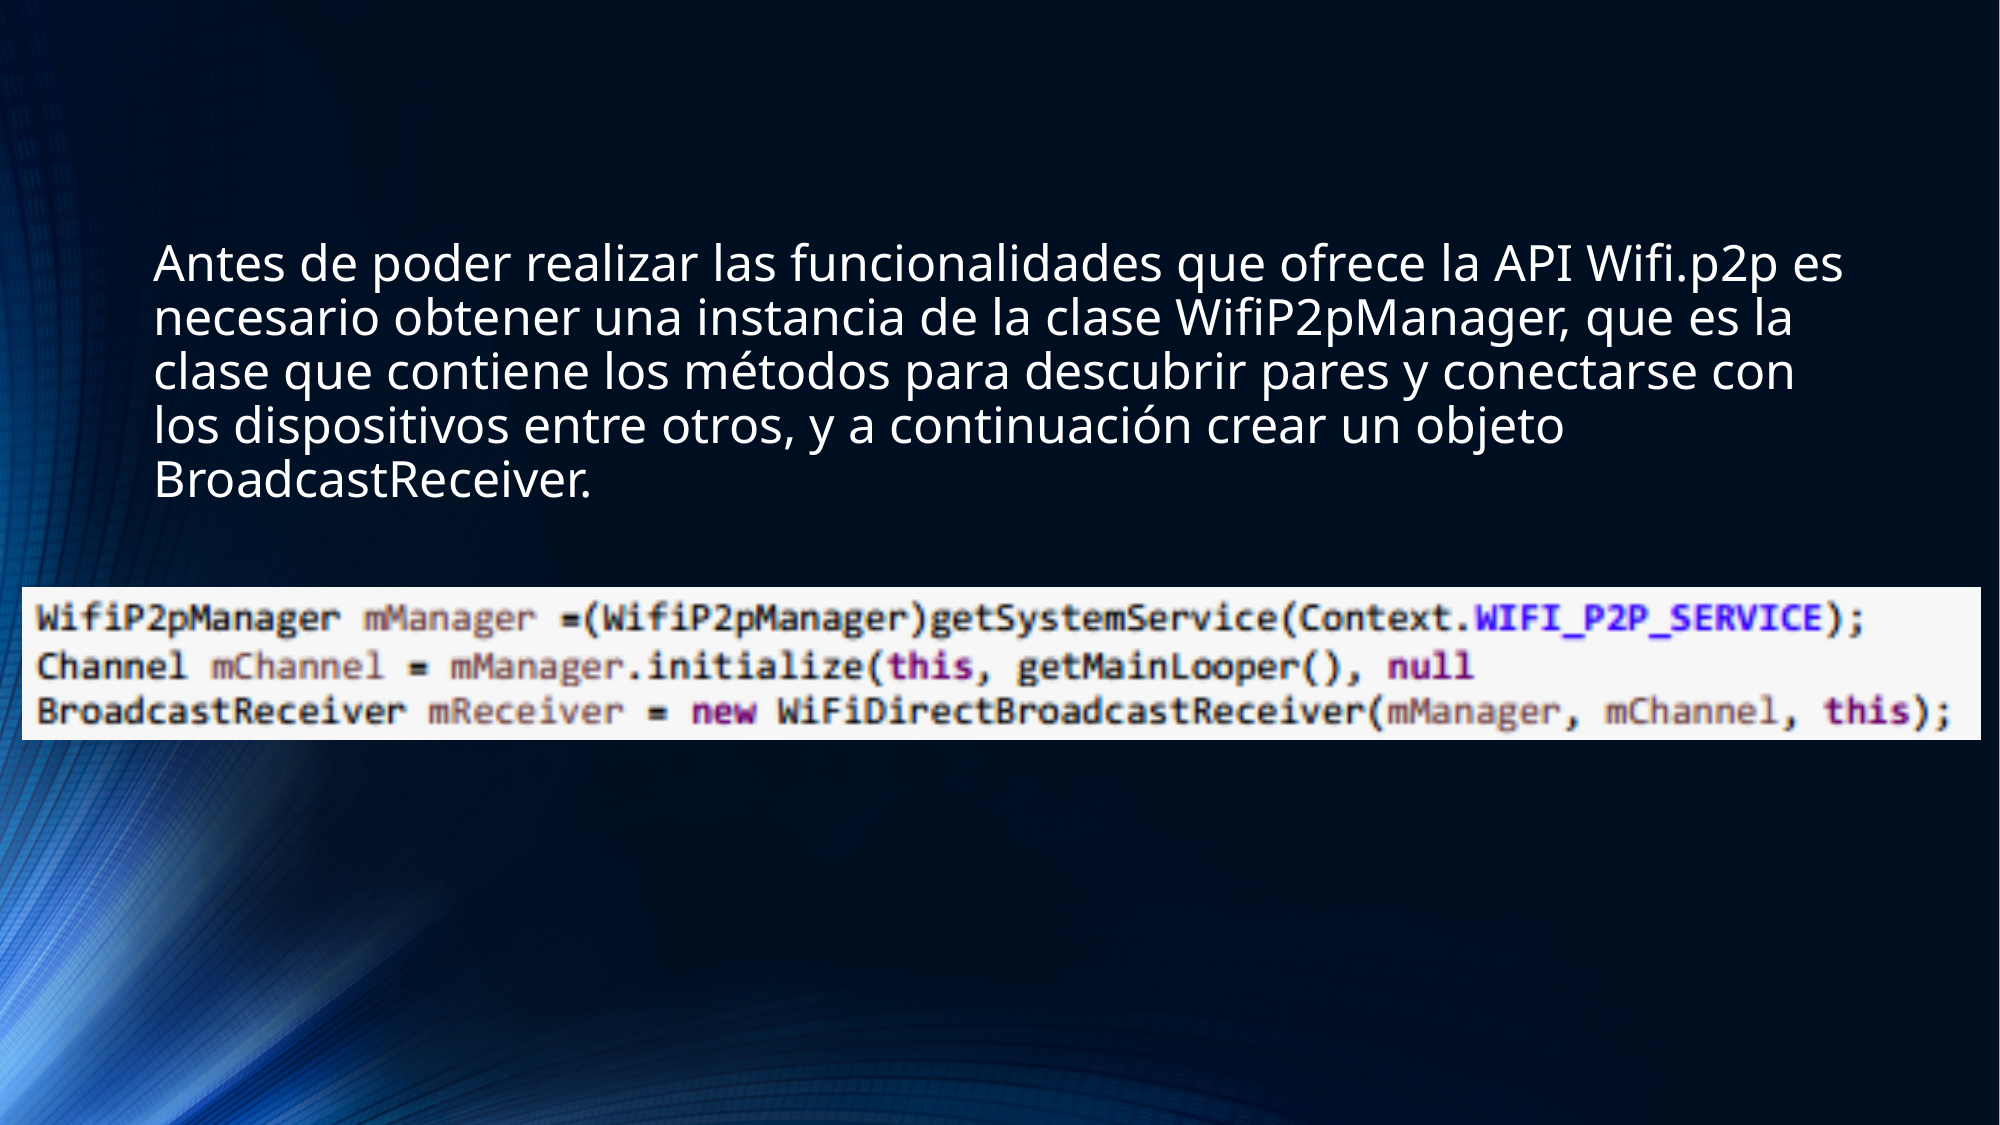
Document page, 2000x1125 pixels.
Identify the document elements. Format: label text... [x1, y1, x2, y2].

picture [0, 0, 2000, 1125]
text_box Antes de poder realizar las funcionalidades que ofrece la API Wifi.p2p es necesario obtener una instancia de la clase WifiP2pManager, que es la clase que contiene los métodos para descubrir pares y conectarse con los dispositivos entre otros, y a continuación crear un objeto BroadcastReceiver. [138, 230, 1864, 587]
